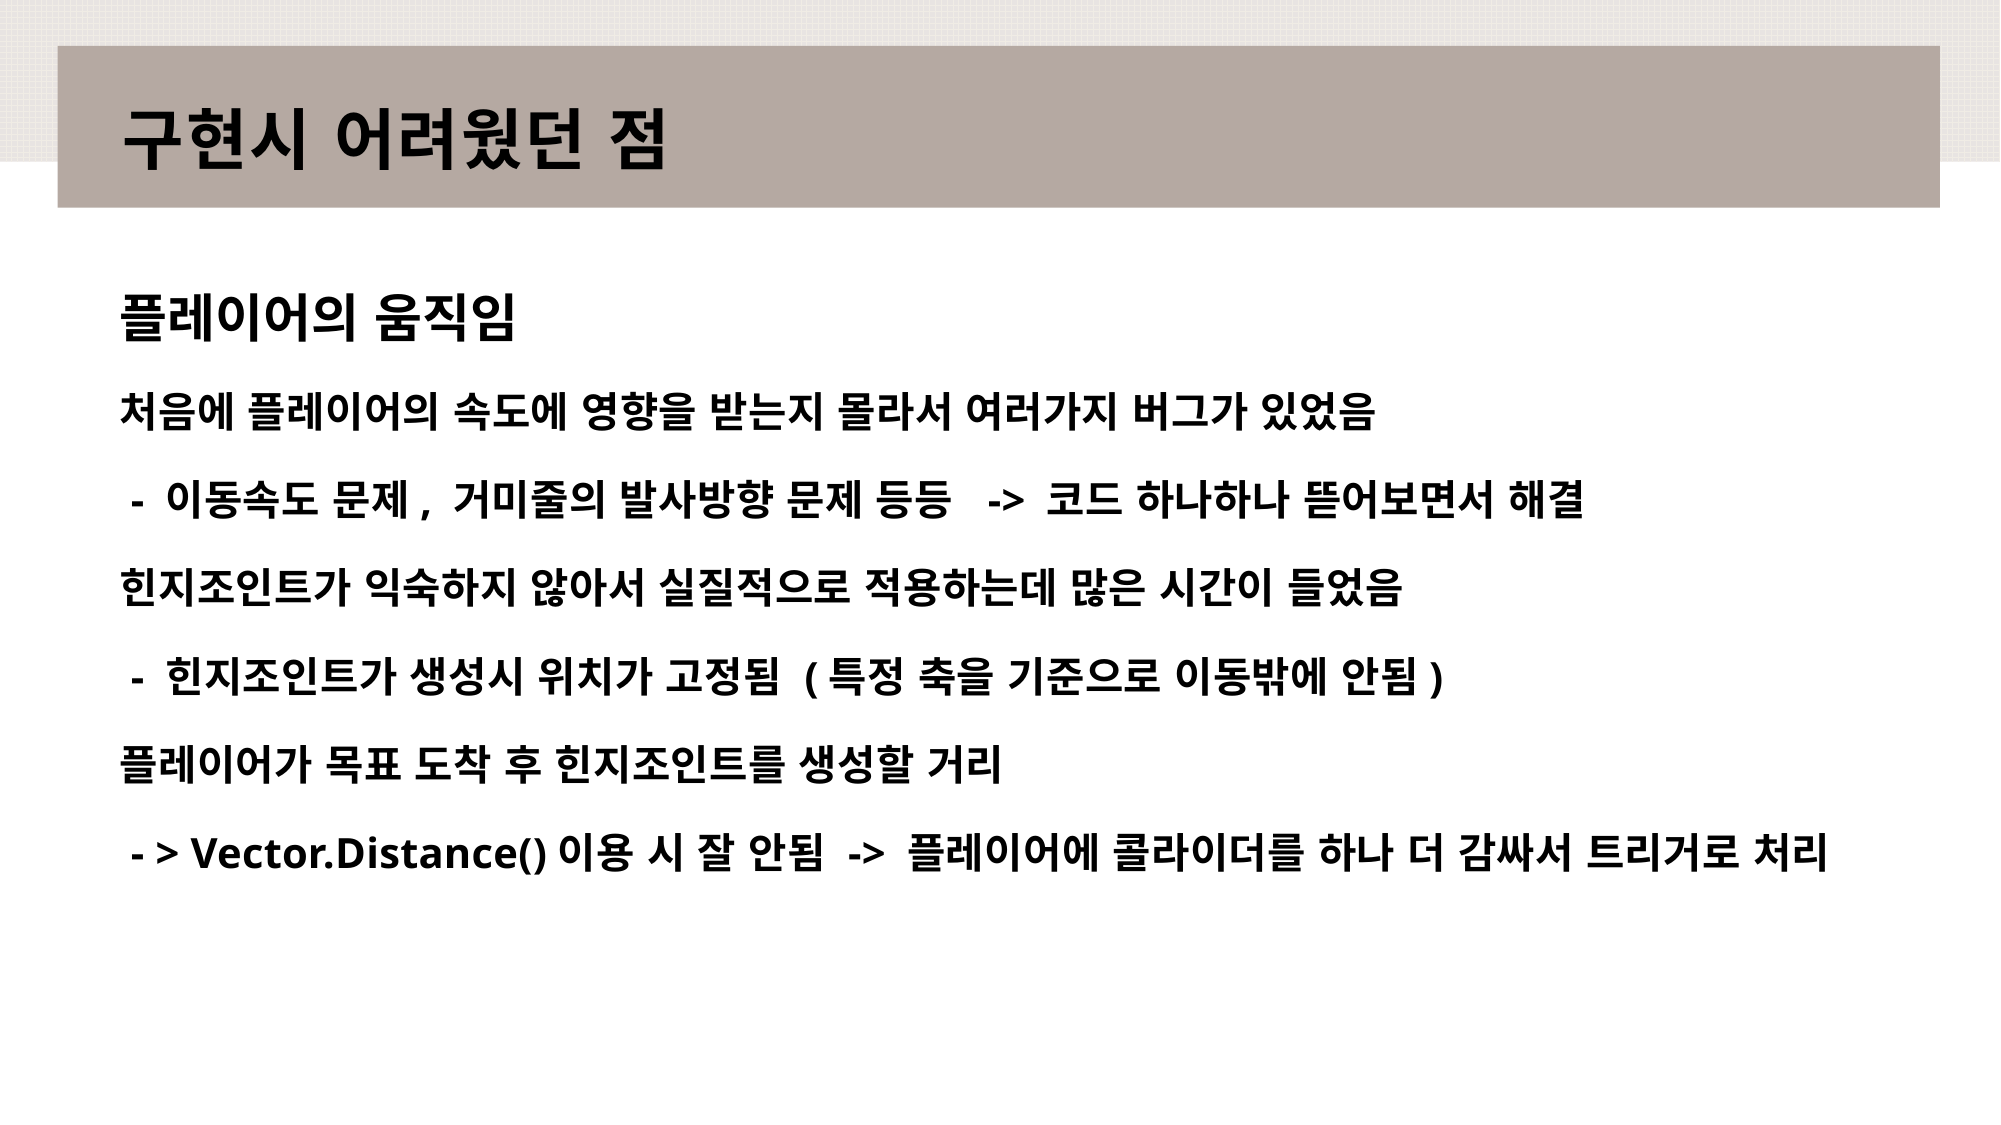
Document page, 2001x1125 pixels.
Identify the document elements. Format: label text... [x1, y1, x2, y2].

list 플레이어의 움직임 처음에 플레이어의 속도에 영향을 받는지 몰라서 여러가지 버그가 있었음 - 이동속도 문제, 거미줄의 발사방향 문제 등등 -> 코드 하나하나 뜯어보면서 해결 힌지조인트가 익숙하지 않아서 실질적으로 적용하는데 많은 시간이 들었음 - 힌지조인트가 생성시 위치가 고정됨 (특정 축을 기준으로 이동밖에 안됨) 플레이어가 목표 도착 후 힌지조인트를 생성할 거리 - > Vector.Distance()이용 시 잘 안됨 -> 플레이어에 콜라이더를 하나 더 감싸서 트리거로 처리 [104, 268, 1894, 1014]
title 구현시 어려웠던 점 [104, 78, 1894, 192]
